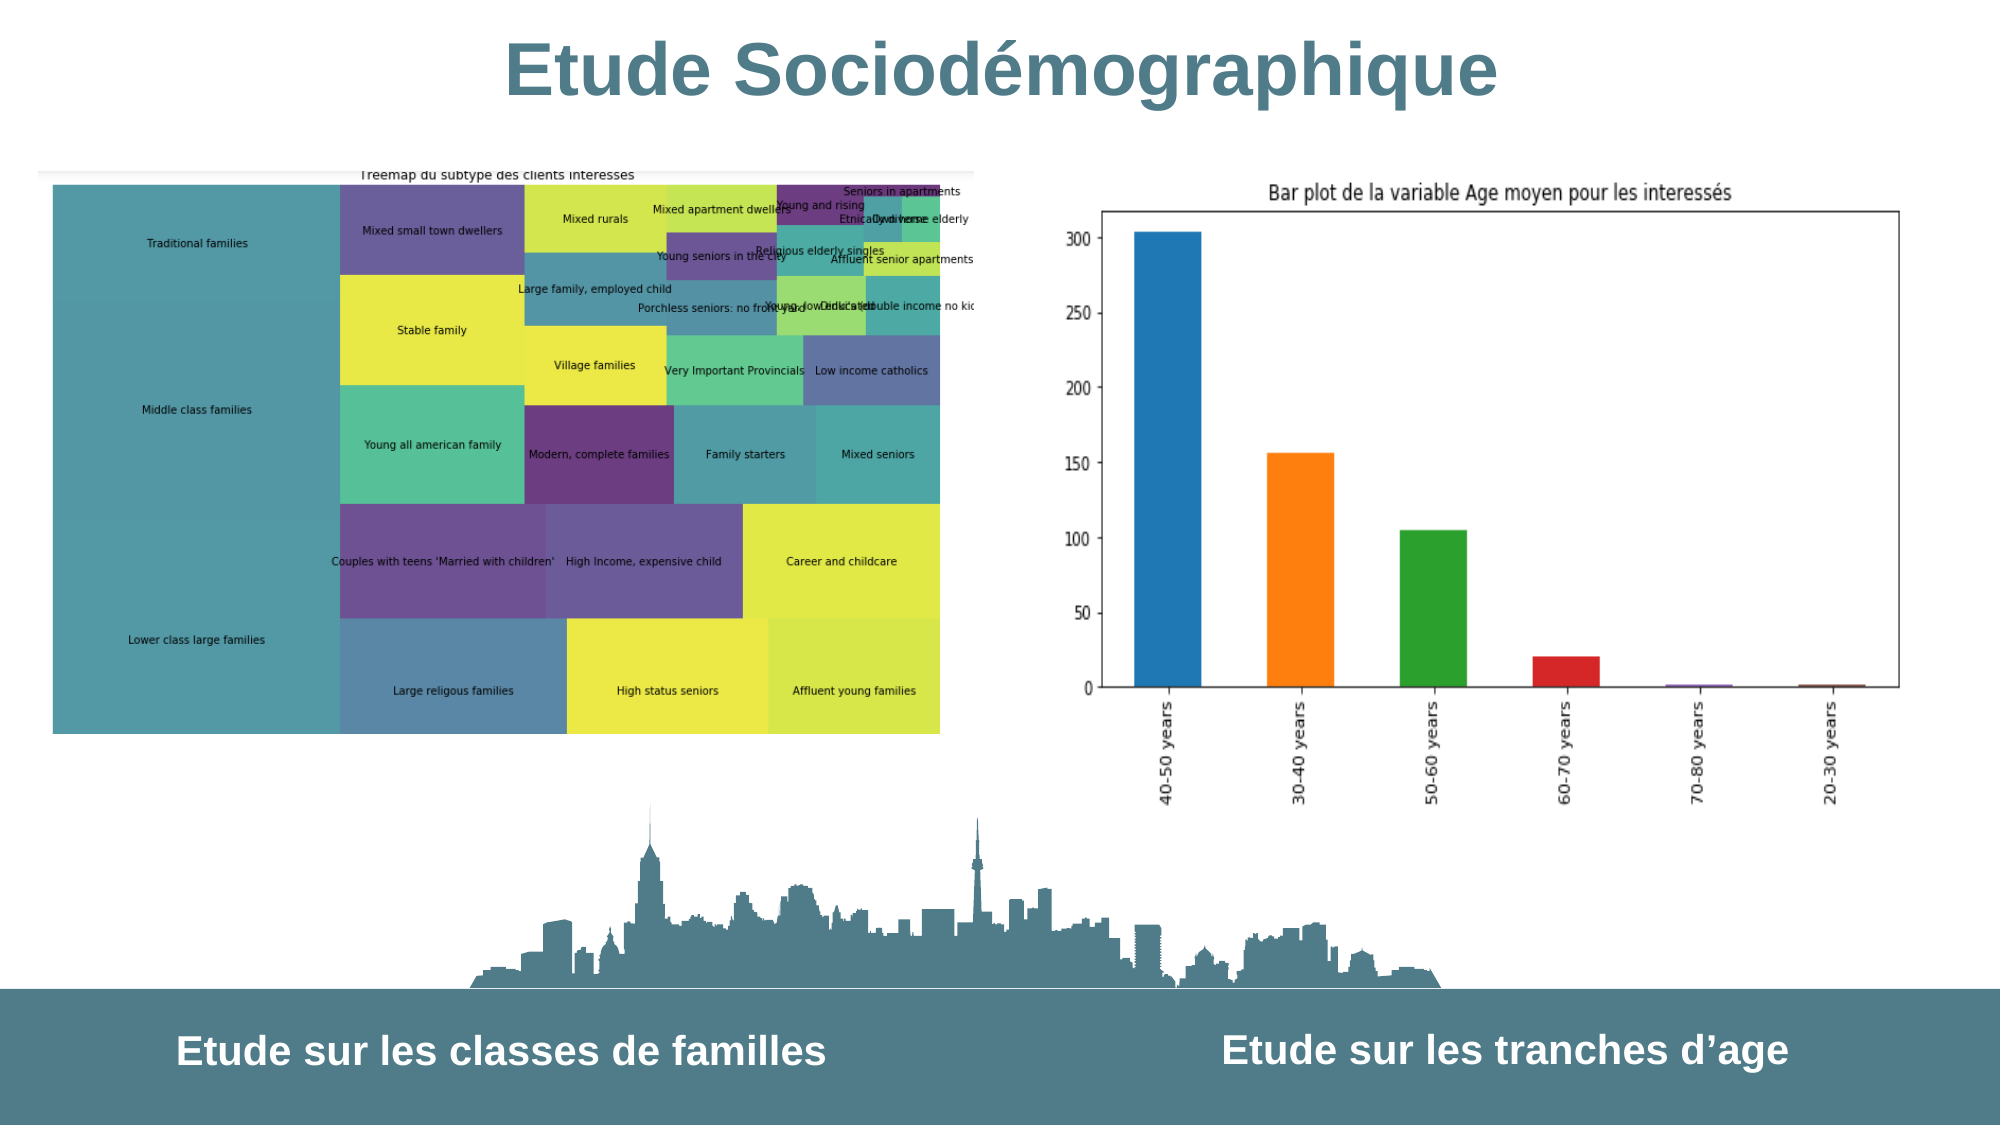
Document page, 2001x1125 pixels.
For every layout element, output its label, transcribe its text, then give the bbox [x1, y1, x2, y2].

picture [38, 171, 974, 735]
text_box [469, 803, 1442, 988]
text_box [0, 988, 2000, 1125]
picture [1013, 176, 2000, 827]
text_box Etude sur les classes de familles [161, 1016, 956, 1082]
text_box Etude sur les tranches d’age [1206, 1015, 1869, 1081]
list Etude Sociodémographique [53, 13, 1952, 133]
